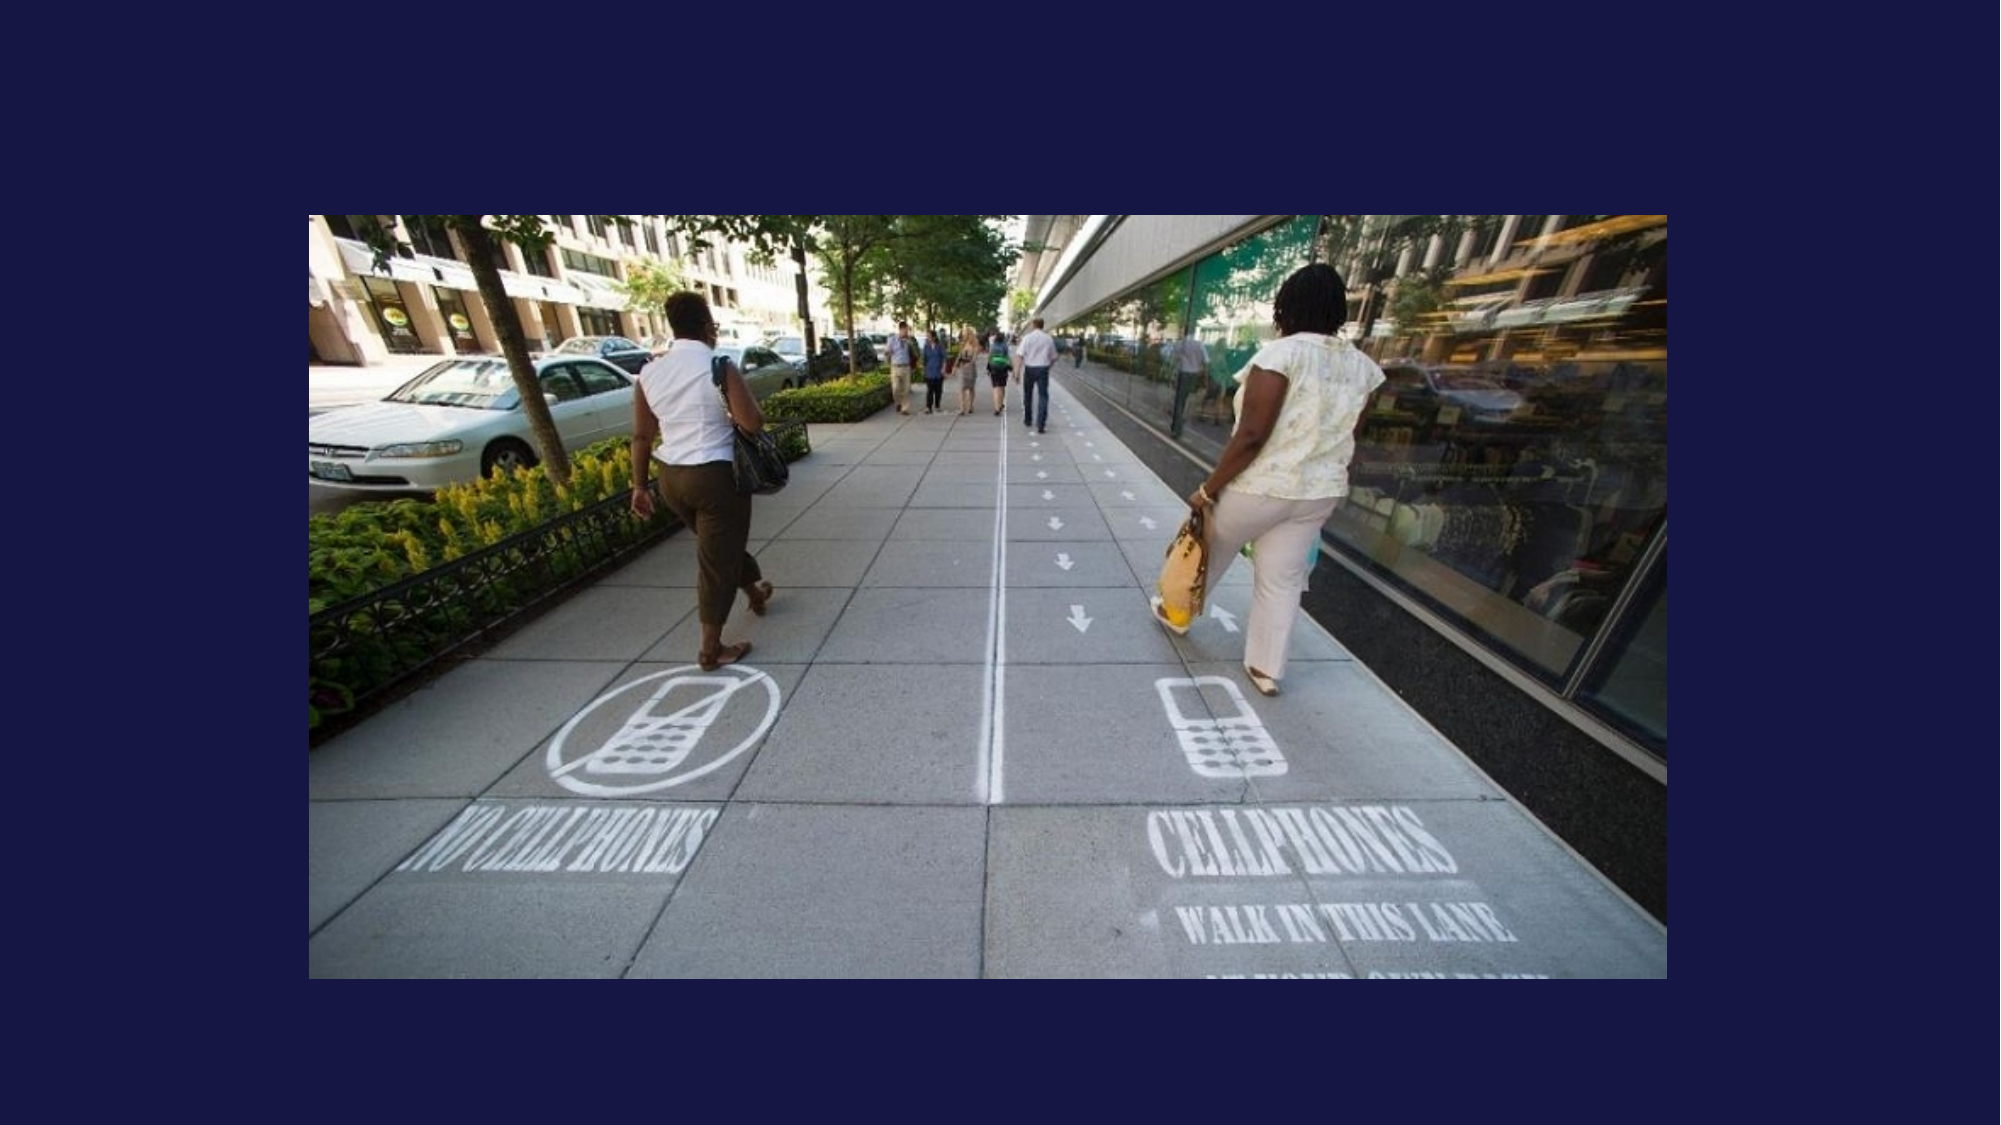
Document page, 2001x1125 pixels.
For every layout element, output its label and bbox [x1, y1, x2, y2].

picture [309, 215, 1667, 979]
